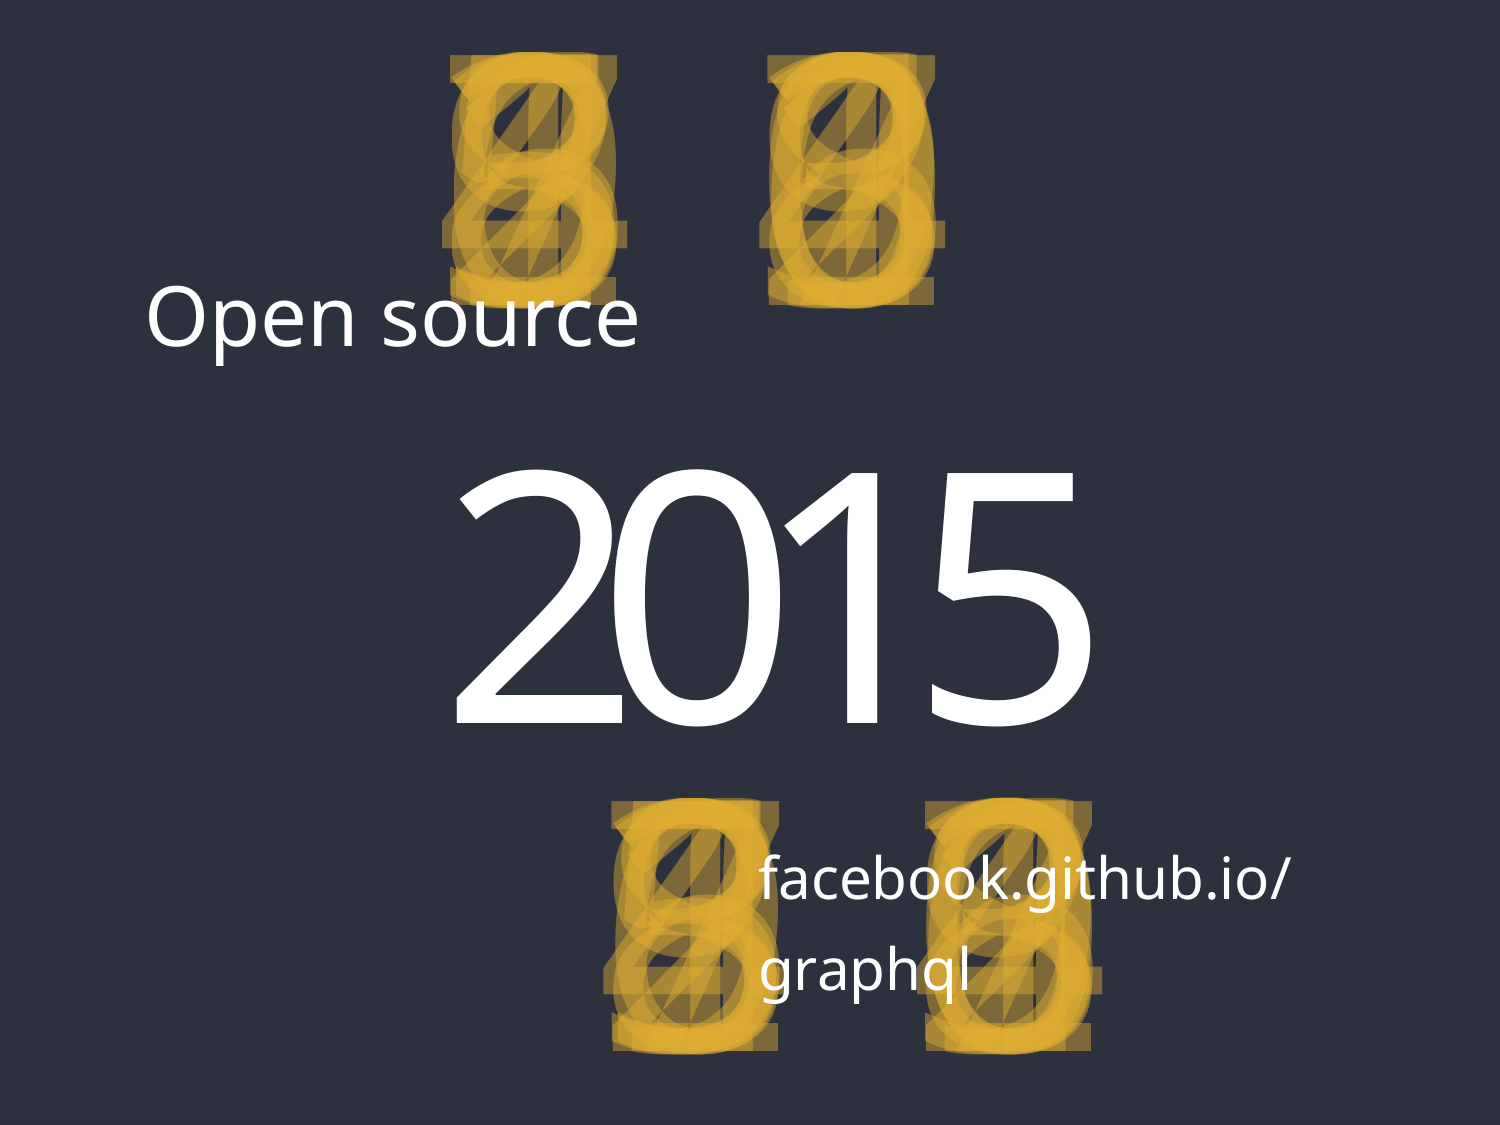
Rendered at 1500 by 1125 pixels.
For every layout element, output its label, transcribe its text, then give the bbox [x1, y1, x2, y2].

list facebook.github.io/graphql [750, 815, 1483, 1019]
list Open source [135, 105, 975, 368]
list 1 [745, 368, 902, 854]
list 0 [588, 368, 745, 854]
list 2 [431, 368, 588, 854]
list 5 [902, 312, 1059, 815]
